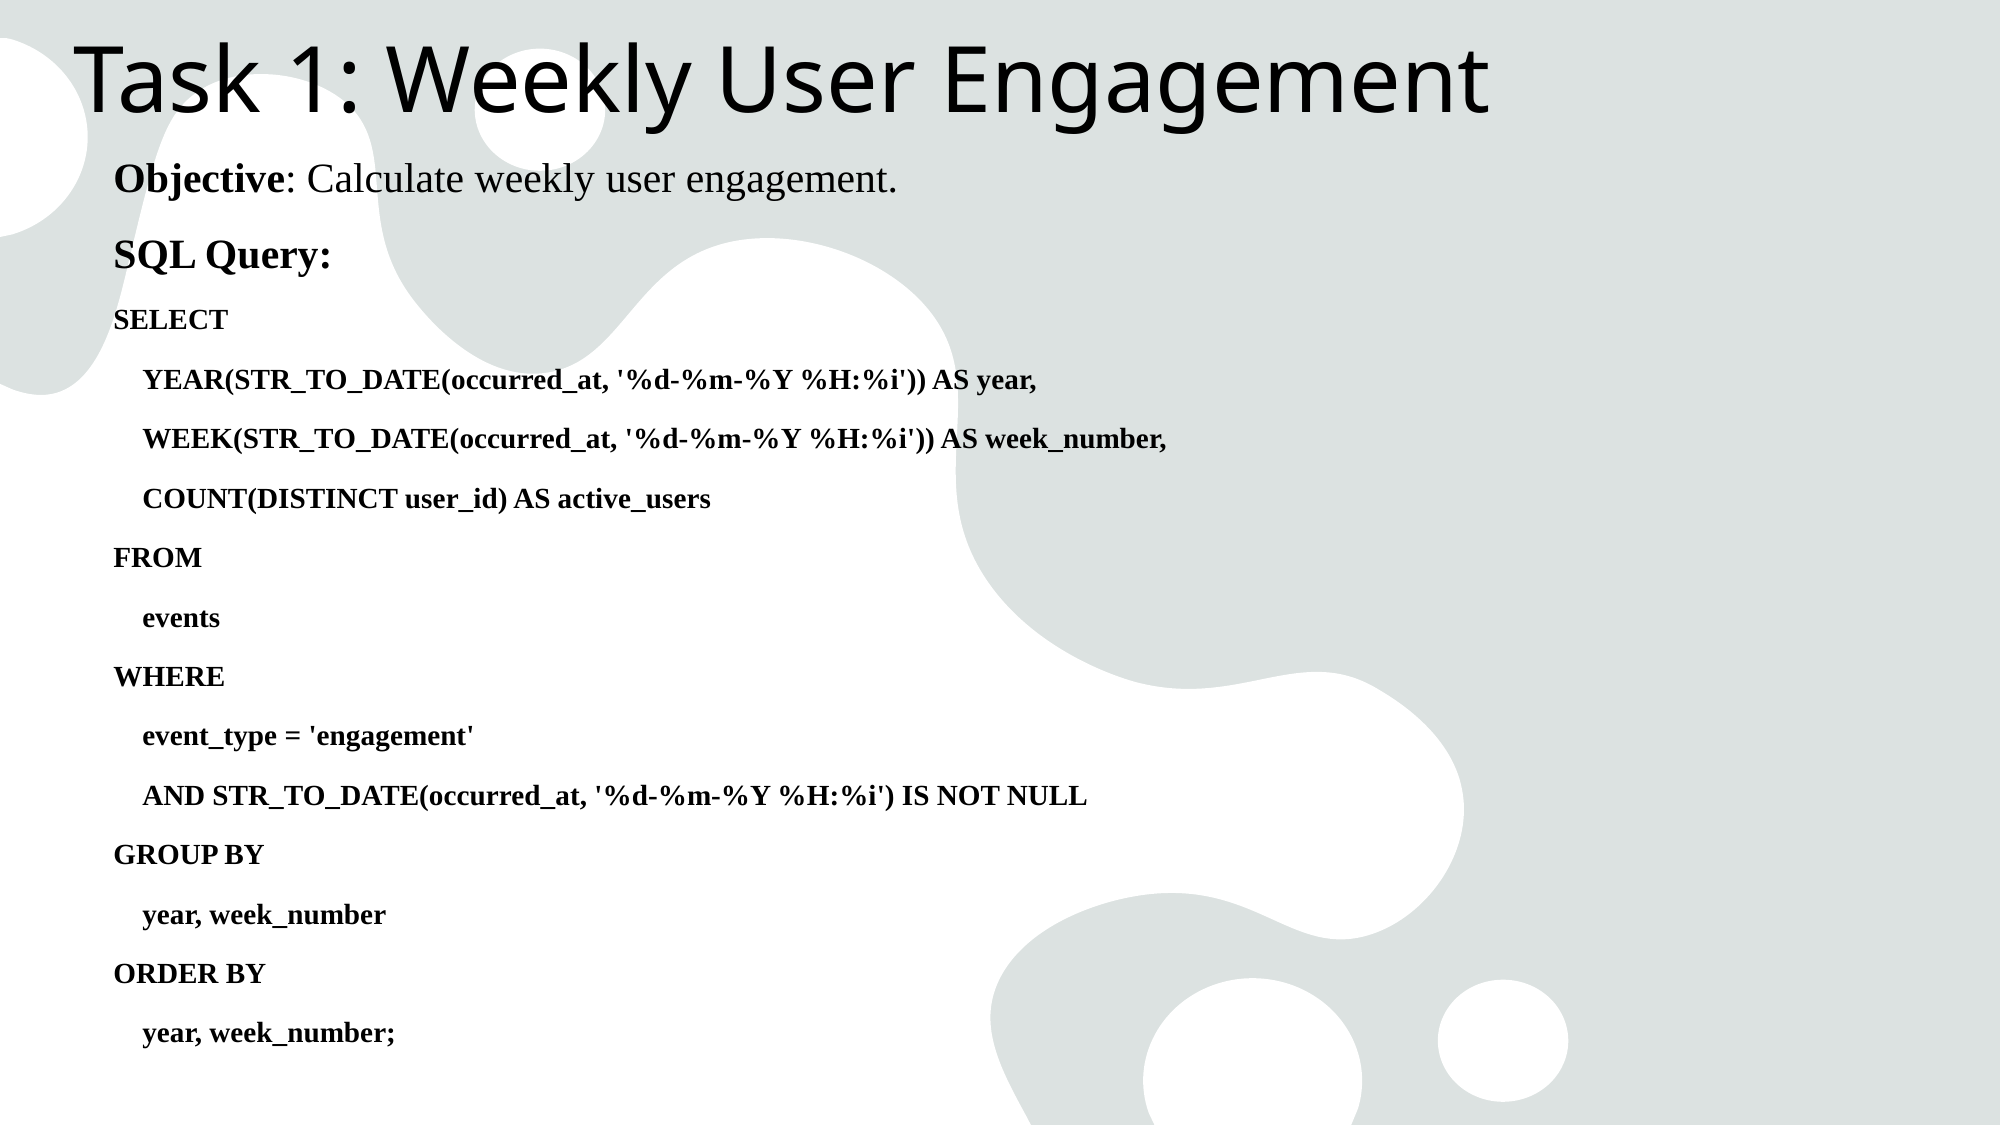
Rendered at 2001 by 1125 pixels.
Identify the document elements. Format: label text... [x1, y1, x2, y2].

list Objective: Calculate weekly user engagement. SQL Query: SELECT YEAR(STR_TO_DATE(occurred_at, '%d-%m-%Y %H:%i')) AS year, WEEK(STR_TO_DATE(occurred_at, '%d-%m-%Y %H:%i')) AS week_number, COUNT(DISTINCT user_id) AS active_users FROM events WHERE event_type = 'engagement' AND STR_TO_DATE(occurred_at, '%d-%m-%Y %H:%i') IS NOT NULL GROUP BY year, week_number ORDER BY year, week_number; [98, 138, 1199, 1111]
title Task 1: Weekly User Engagement [58, 0, 1859, 138]
